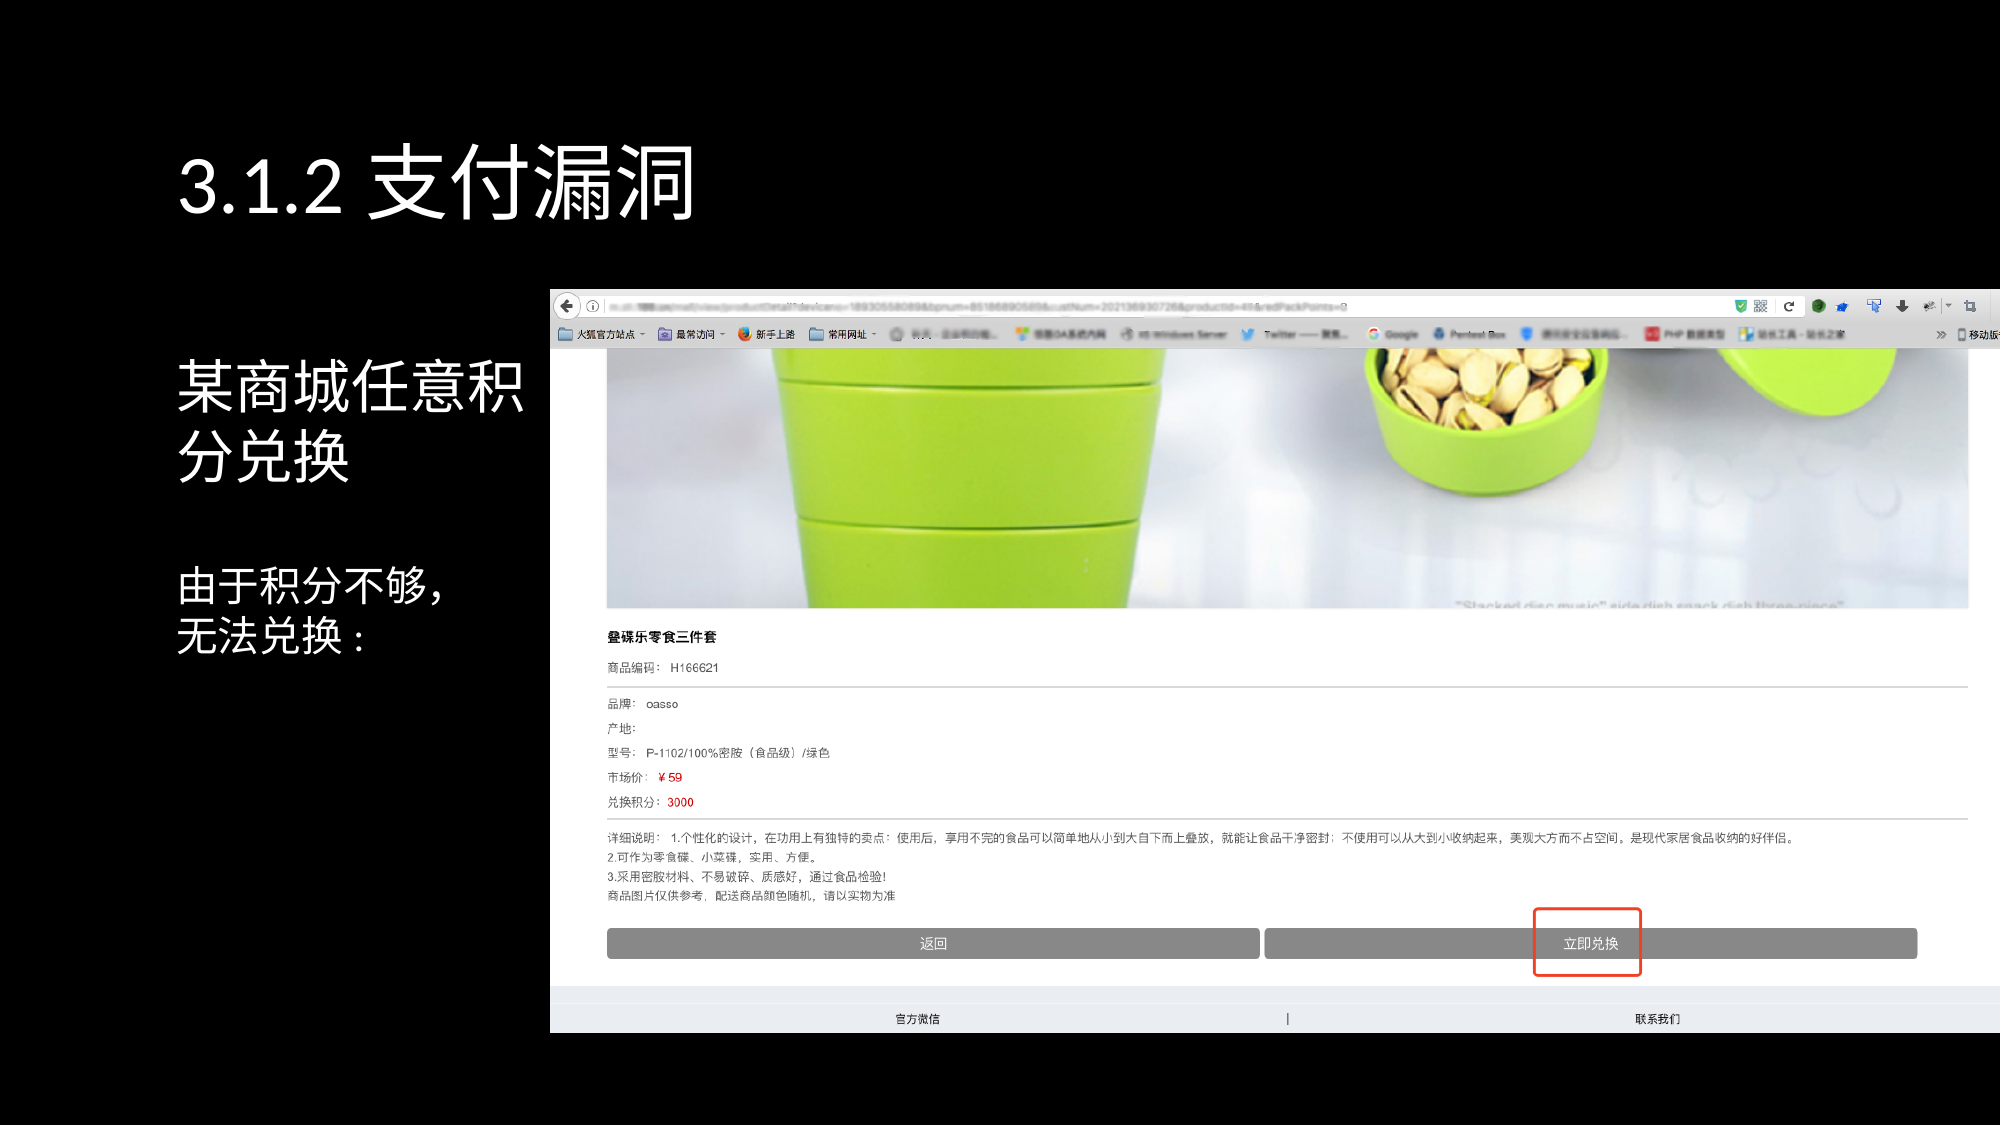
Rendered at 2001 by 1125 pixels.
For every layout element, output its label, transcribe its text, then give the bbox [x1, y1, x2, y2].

picture [550, 289, 2000, 1033]
text_box 3.1.2支付漏洞 某商城任意积 分兑换 由于积分不够， 无法兑换: [161, 122, 1871, 738]
